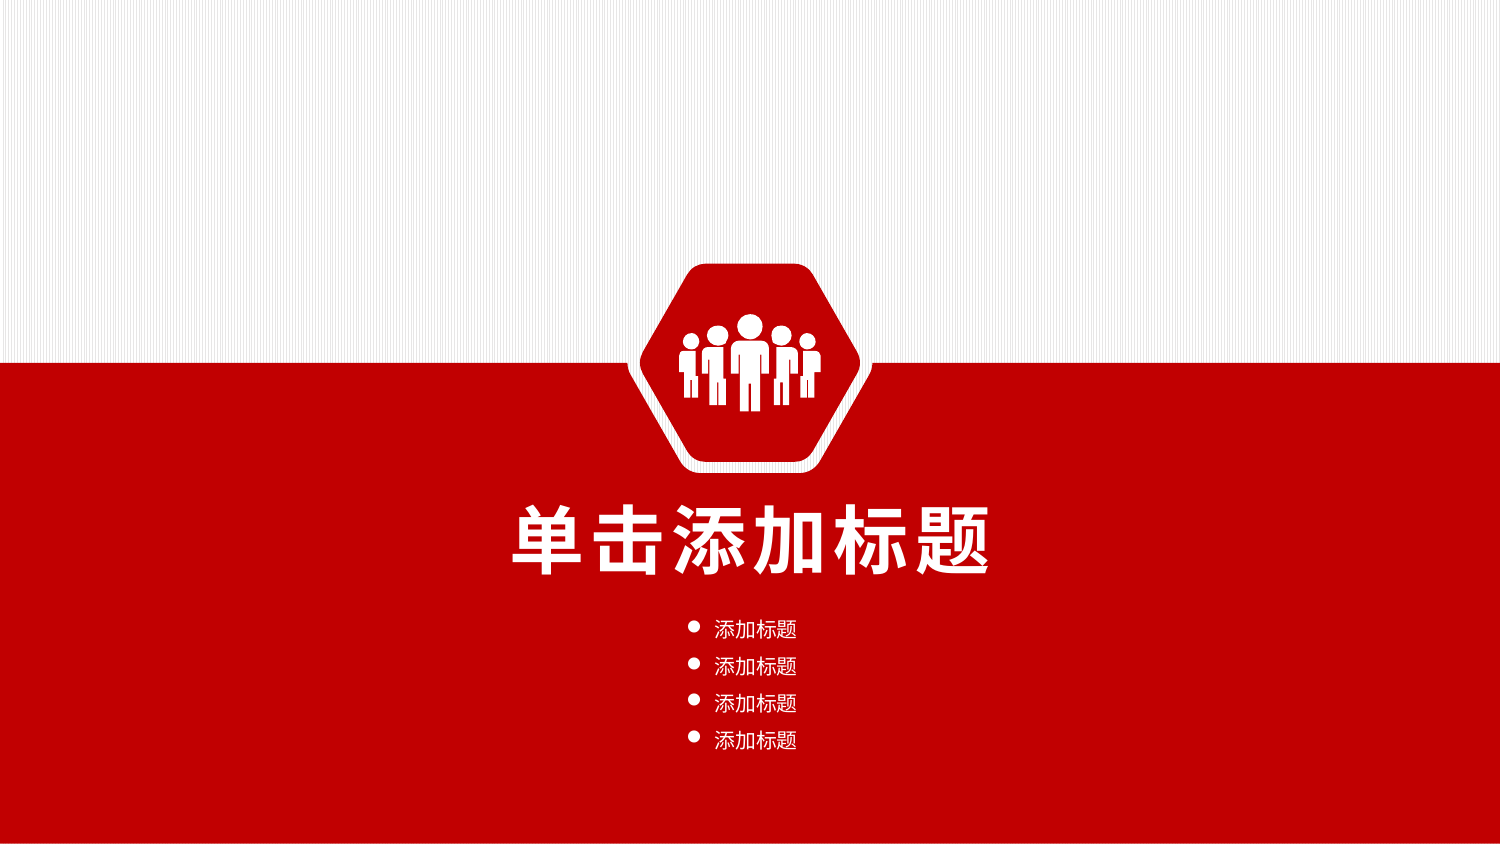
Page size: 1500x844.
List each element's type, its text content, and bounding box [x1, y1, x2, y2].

text_box [771, 325, 792, 346]
text_box [730, 314, 769, 412]
text_box [701, 347, 726, 406]
text_box 添加标题 [686, 727, 878, 753]
text_box [799, 333, 821, 398]
text_box 添加标题 [686, 617, 878, 643]
text_box [706, 325, 729, 346]
text_box 添加标题 [686, 690, 878, 716]
text_box [773, 347, 798, 406]
text_box [639, 263, 860, 462]
text_box 单击添加标题 [486, 487, 1014, 589]
text_box 添加标题 [686, 653, 878, 679]
text_box [679, 333, 700, 398]
text_box [0, 361, 1500, 844]
